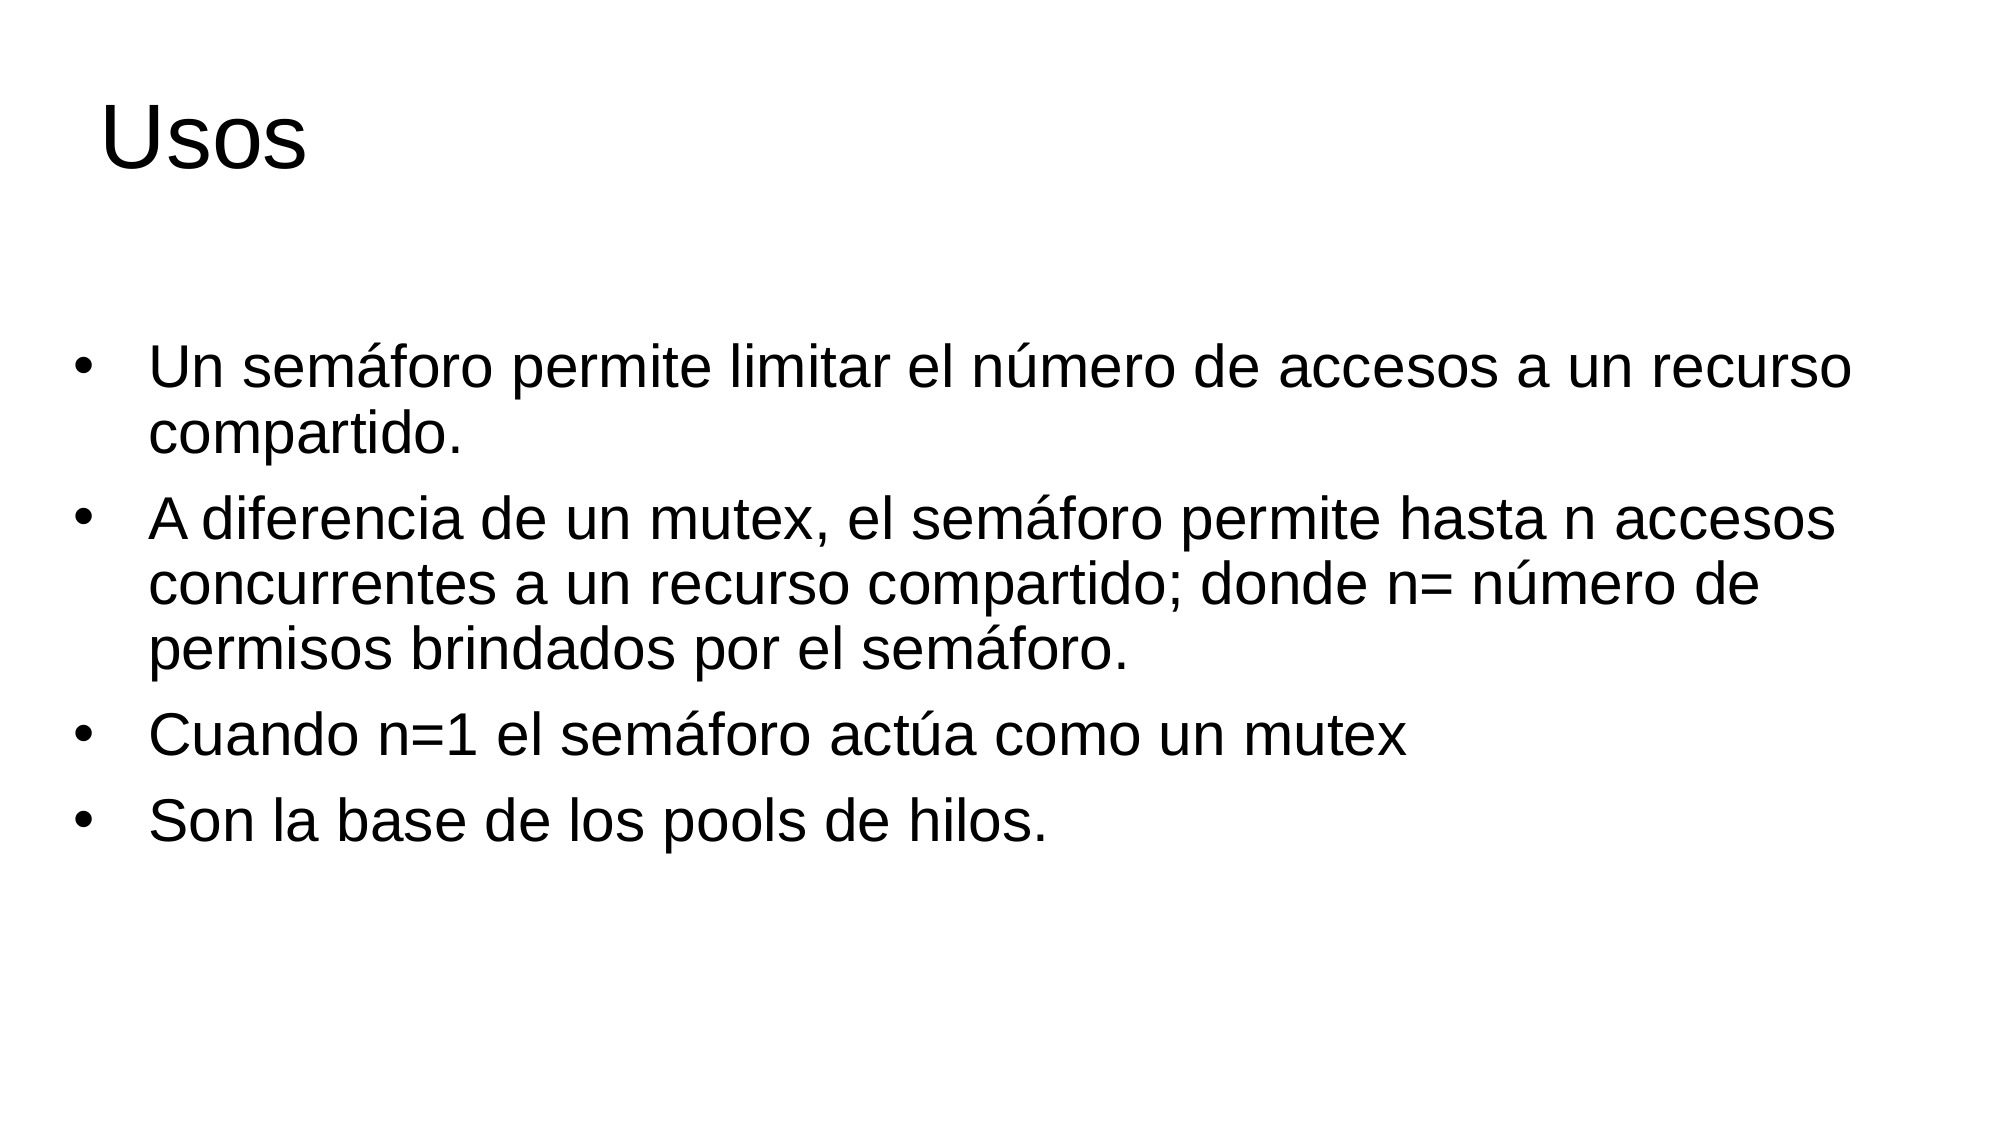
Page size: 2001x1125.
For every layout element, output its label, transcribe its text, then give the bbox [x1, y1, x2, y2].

text_box Un semáforo permite limitar el número de accesos a un recurso compartido. A diferencia de un mutex, el semáforo permite hasta n accesos concurrentes a un recurso compartido; donde n= número de permisos brindados por el semáforo. Cuando n=1 el semáforo actúa como un mutex Son la base de los pools de hilos. [73, 335, 1873, 1034]
text_box Usos [99, 44, 1900, 233]
